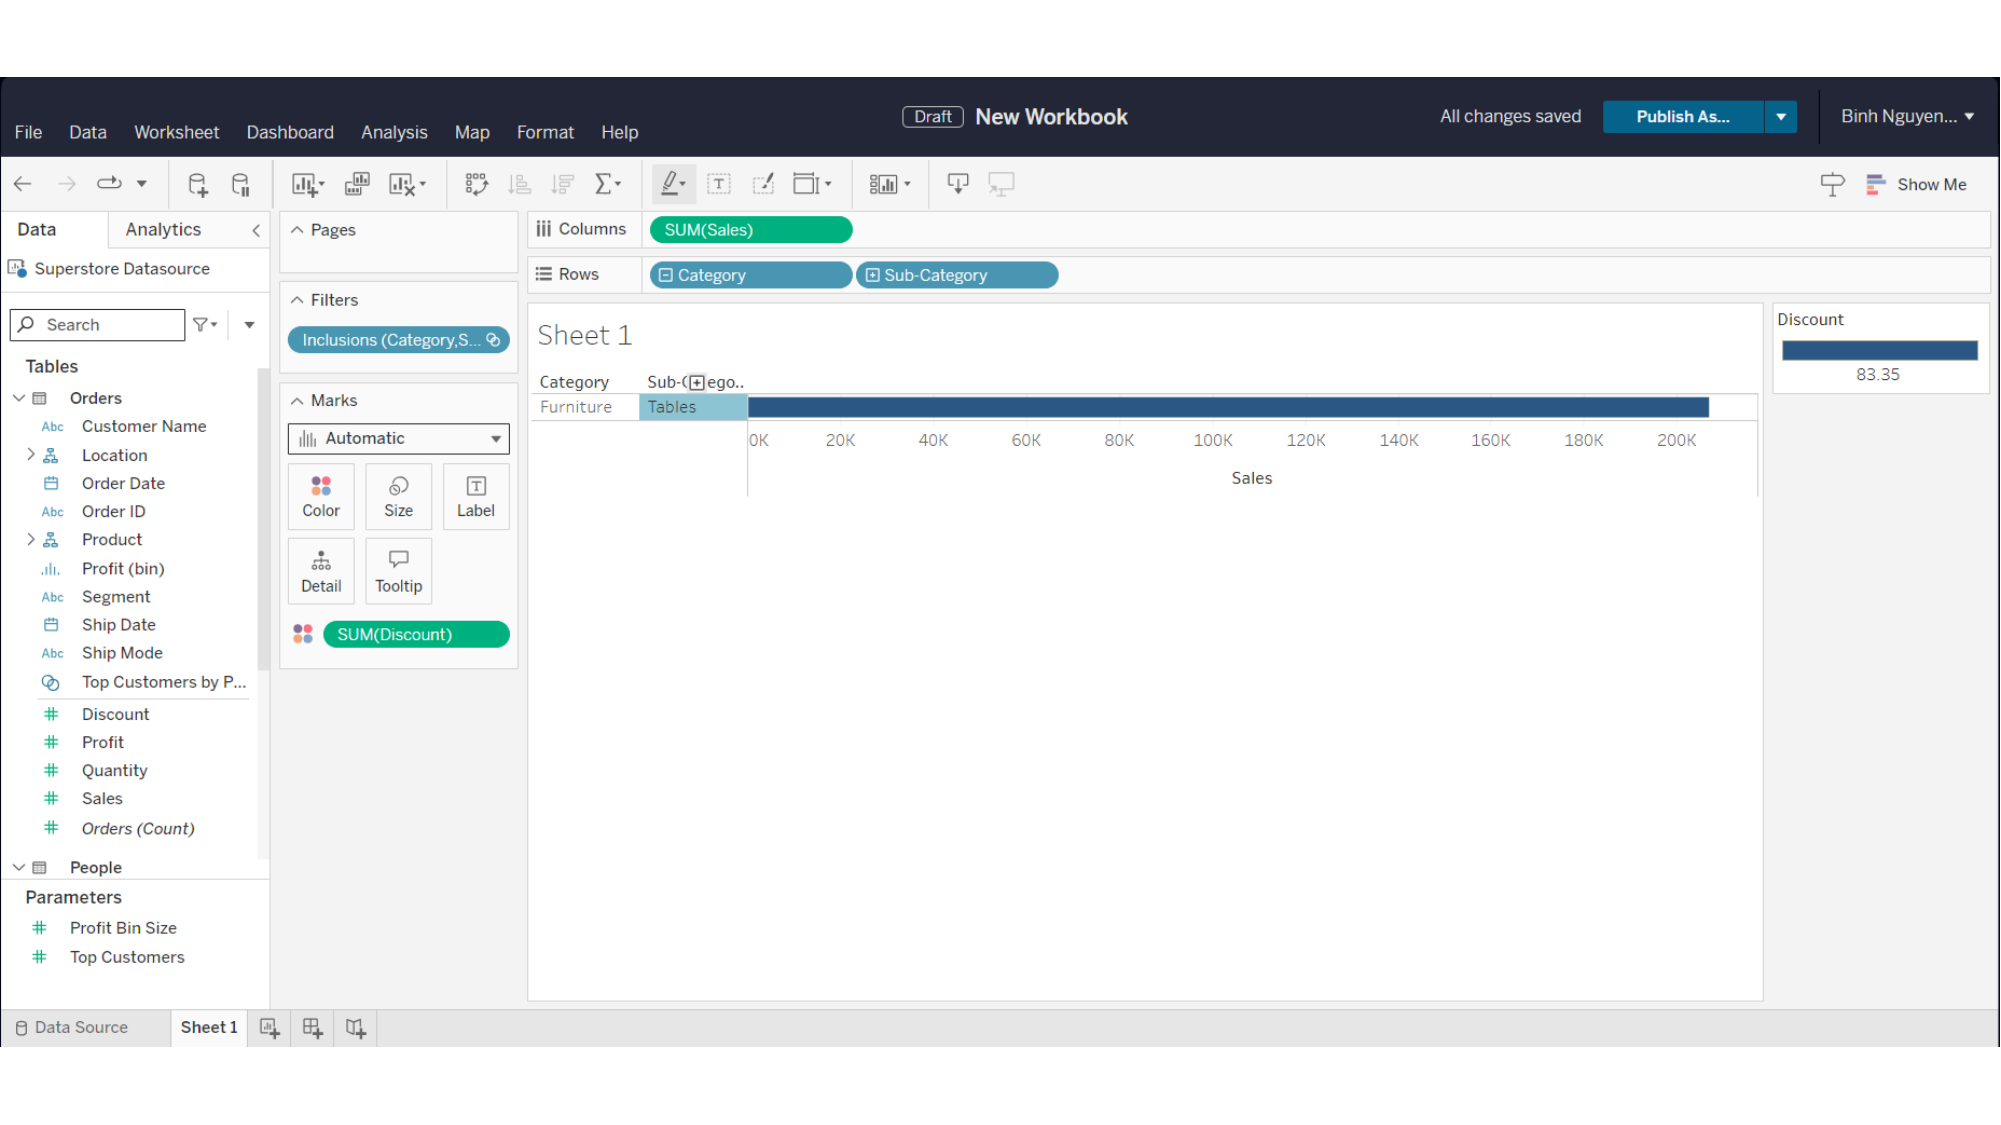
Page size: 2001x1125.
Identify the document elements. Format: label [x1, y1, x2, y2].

picture [0, 77, 2000, 1048]
